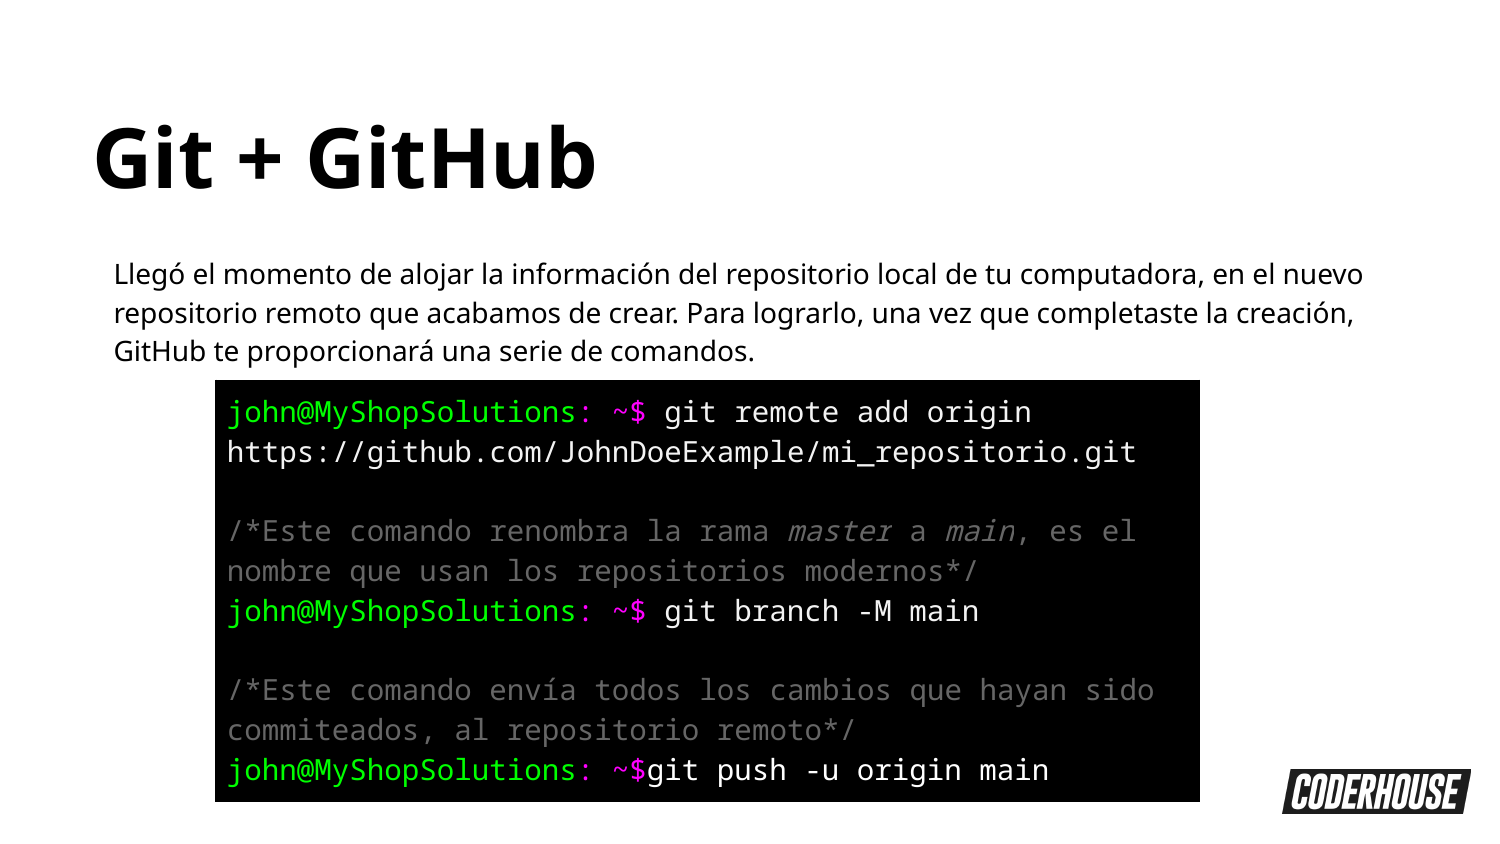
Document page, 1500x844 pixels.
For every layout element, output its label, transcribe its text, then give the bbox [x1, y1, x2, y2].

table_header john@MyShopSolutions: ~$ git remote add origin https://github.com/JohnDoeExample/mi_repositorio.git /*Este comando renombra la rama master a main, es el nombre que usan los repositorios modernos*/ john@MyShopSolutions: ~$ git branch -M main /*Este comando envía todos los cambios que hayan sido commiteados, al repositorio remoto*/ john@MyShopSolutions: ~$git push -u origin main [217, 381, 1198, 800]
text_box Llegó el momento de alojar la información del repositorio local de tu computadora, en el nuevo repositorio remoto que acabamos de crear. Para lograrlo, una vez que completaste la creación, GitHub te proporcionará una serie de comandos. [98, 236, 1434, 381]
picture [1281, 769, 1471, 814]
text_box Git + GitHub [77, 101, 1414, 222]
